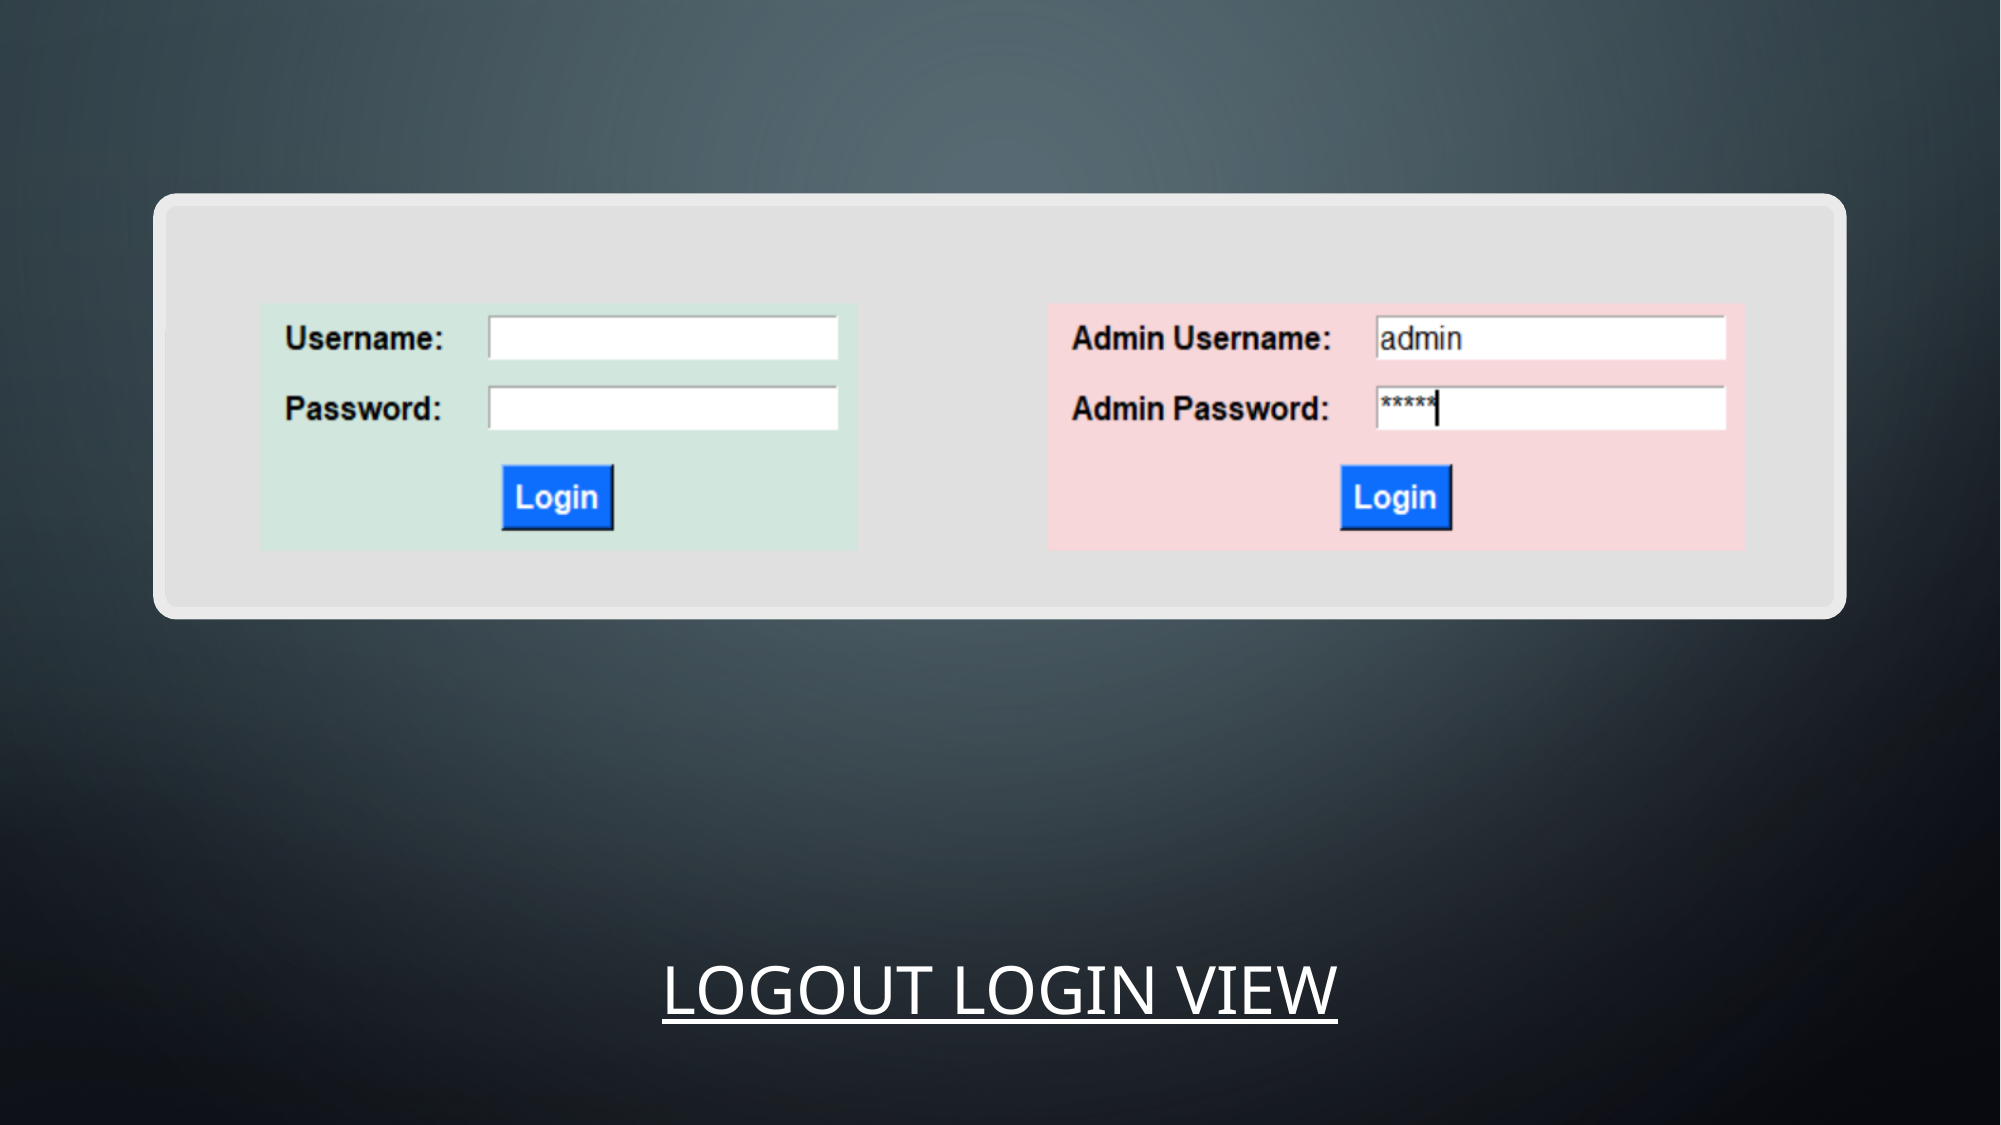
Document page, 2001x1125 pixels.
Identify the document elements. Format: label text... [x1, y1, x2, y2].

picture [159, 199, 1841, 614]
title Logout Login View [186, 925, 1813, 1060]
